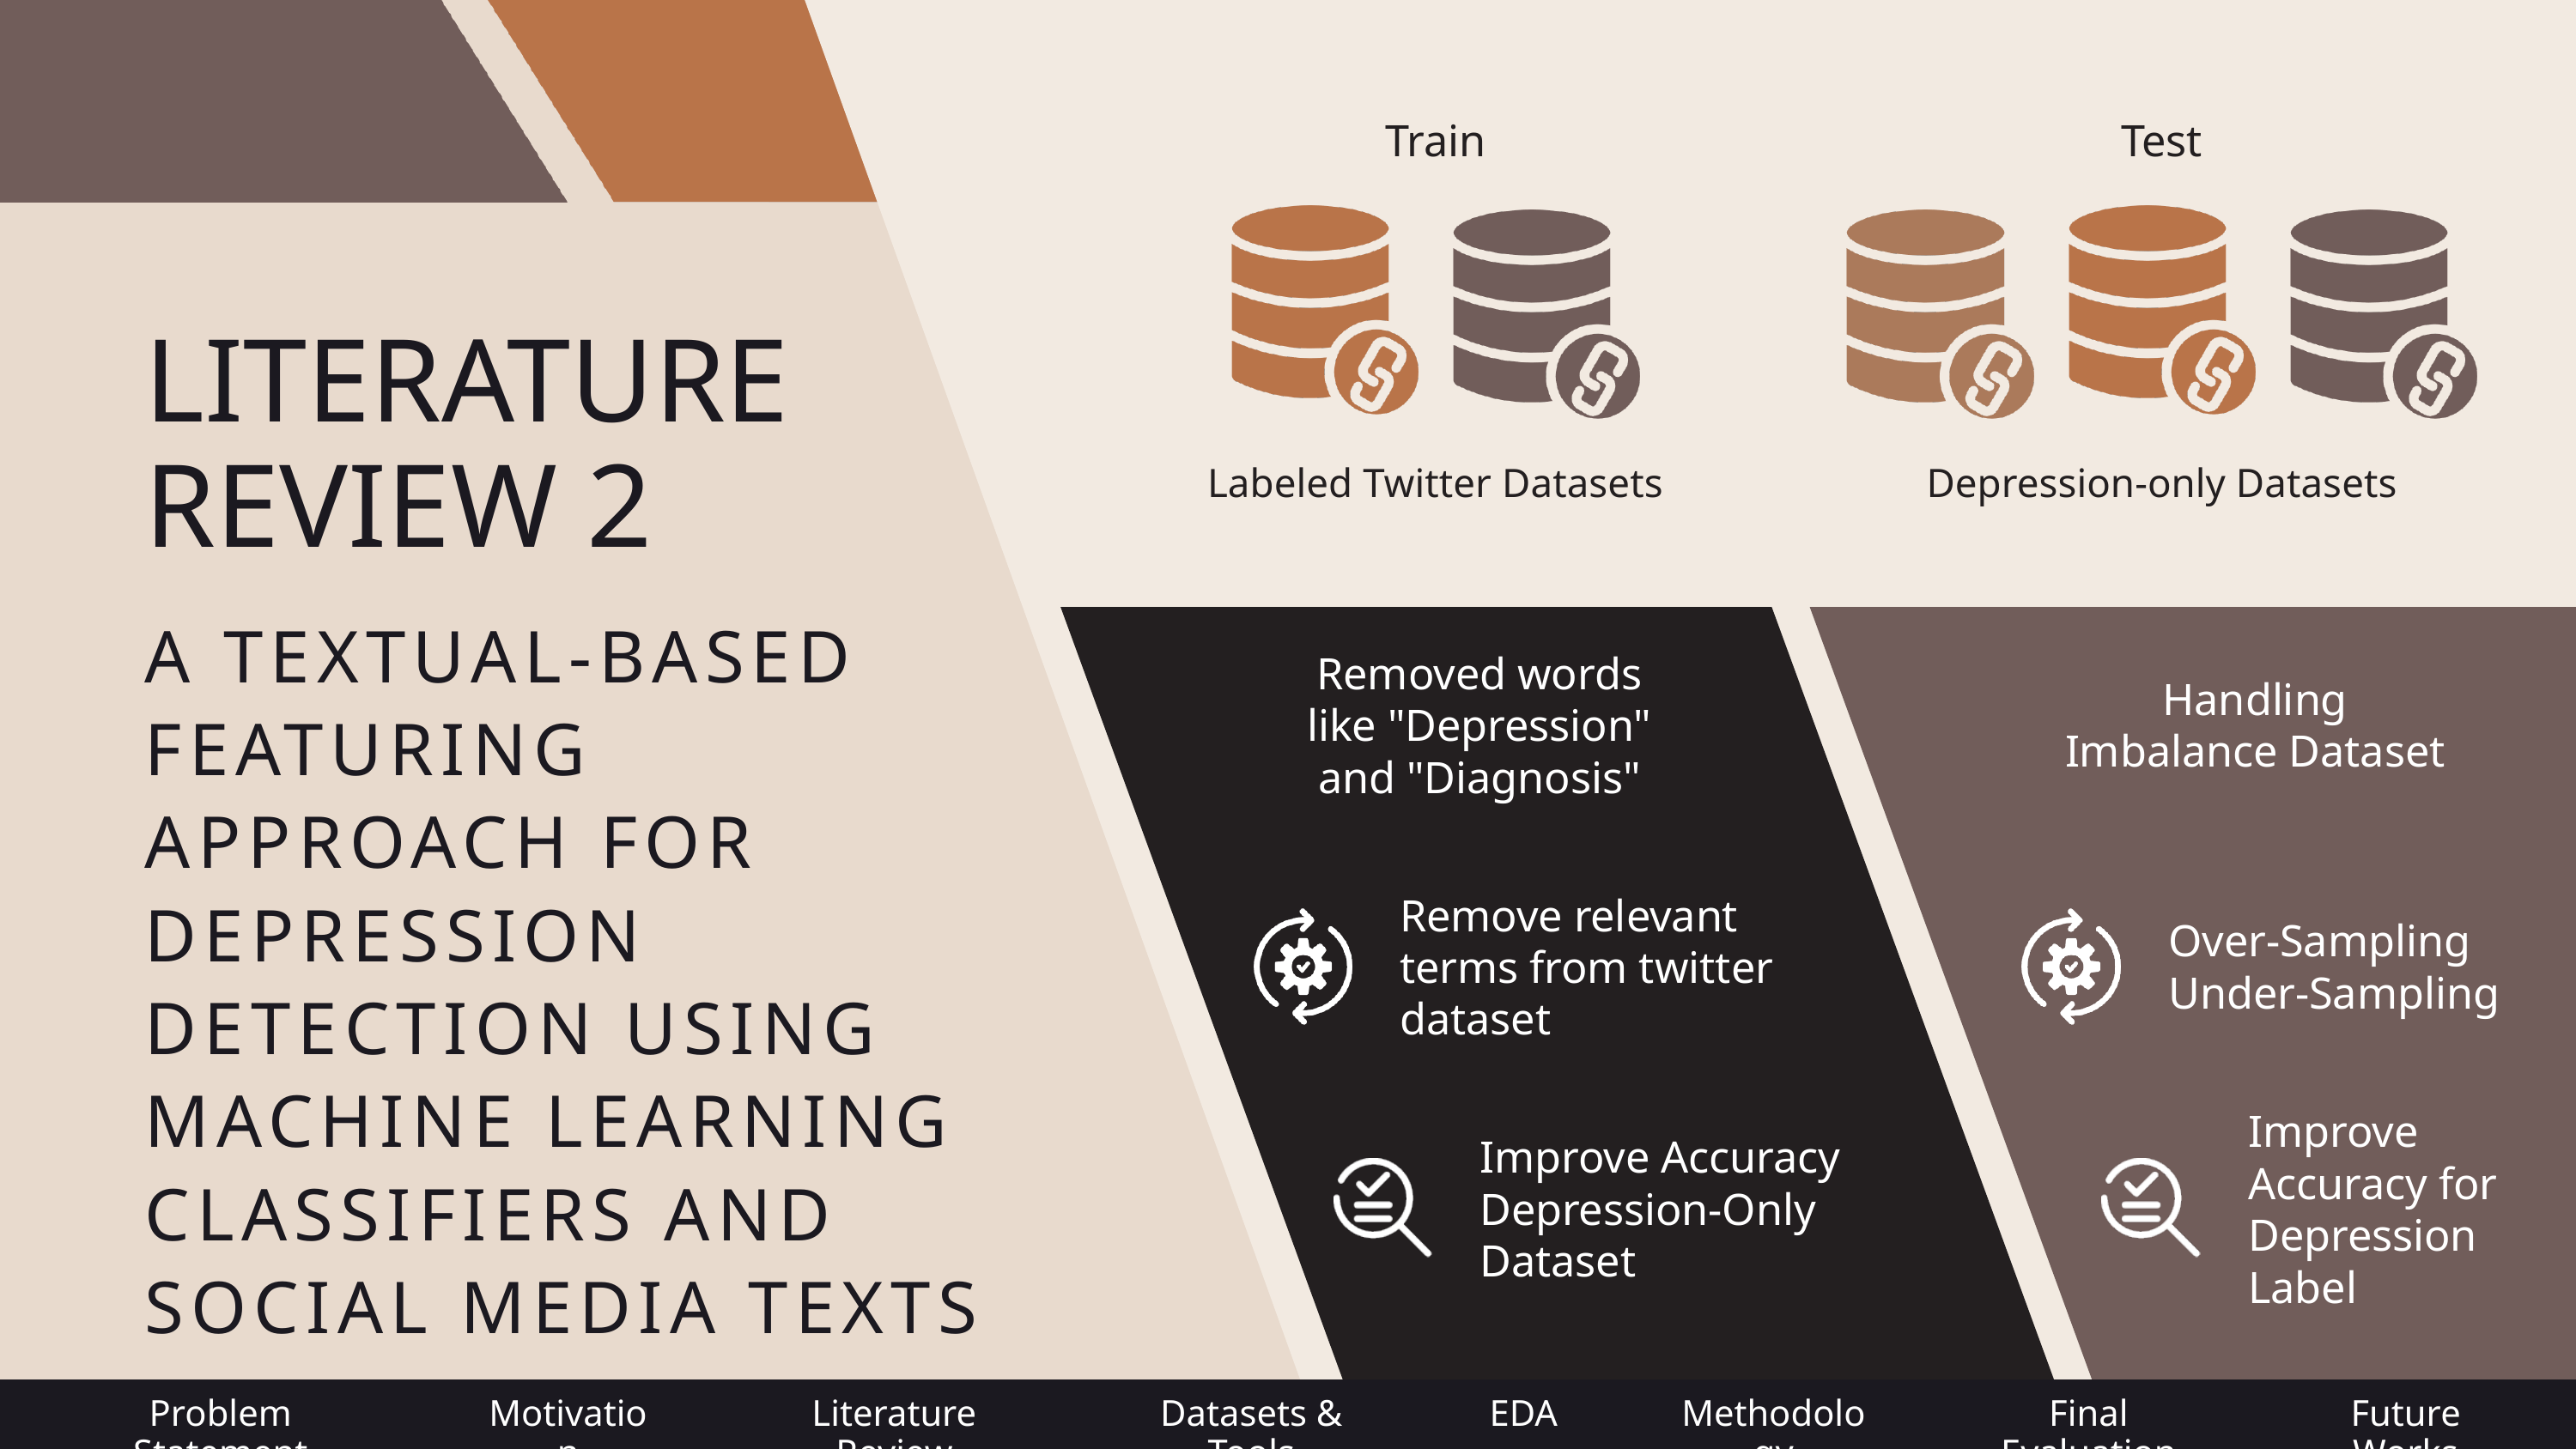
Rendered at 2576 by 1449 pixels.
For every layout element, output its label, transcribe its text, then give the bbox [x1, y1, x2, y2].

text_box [1846, 113, 2477, 507]
picture [2021, 906, 2121, 1025]
picture [0, 0, 960, 203]
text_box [1193, 113, 1678, 507]
picture [2101, 1158, 2201, 1258]
text_box LITERATURE REVIEW 2 [144, 318, 959, 571]
picture [1253, 906, 1352, 1025]
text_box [1809, 606, 2576, 1380]
text_box A TEXTUAL-BASED FEATURING APPROACH FOR DEPRESSION DETECTION USING MACHINE LEARNING CLASSIFIERS AND SOCIAL MEDIA TEXTS [144, 603, 980, 1349]
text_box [0, 1379, 2576, 1449]
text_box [1103, 0, 2576, 605]
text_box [1060, 606, 1808, 1380]
picture [1333, 1158, 1432, 1258]
